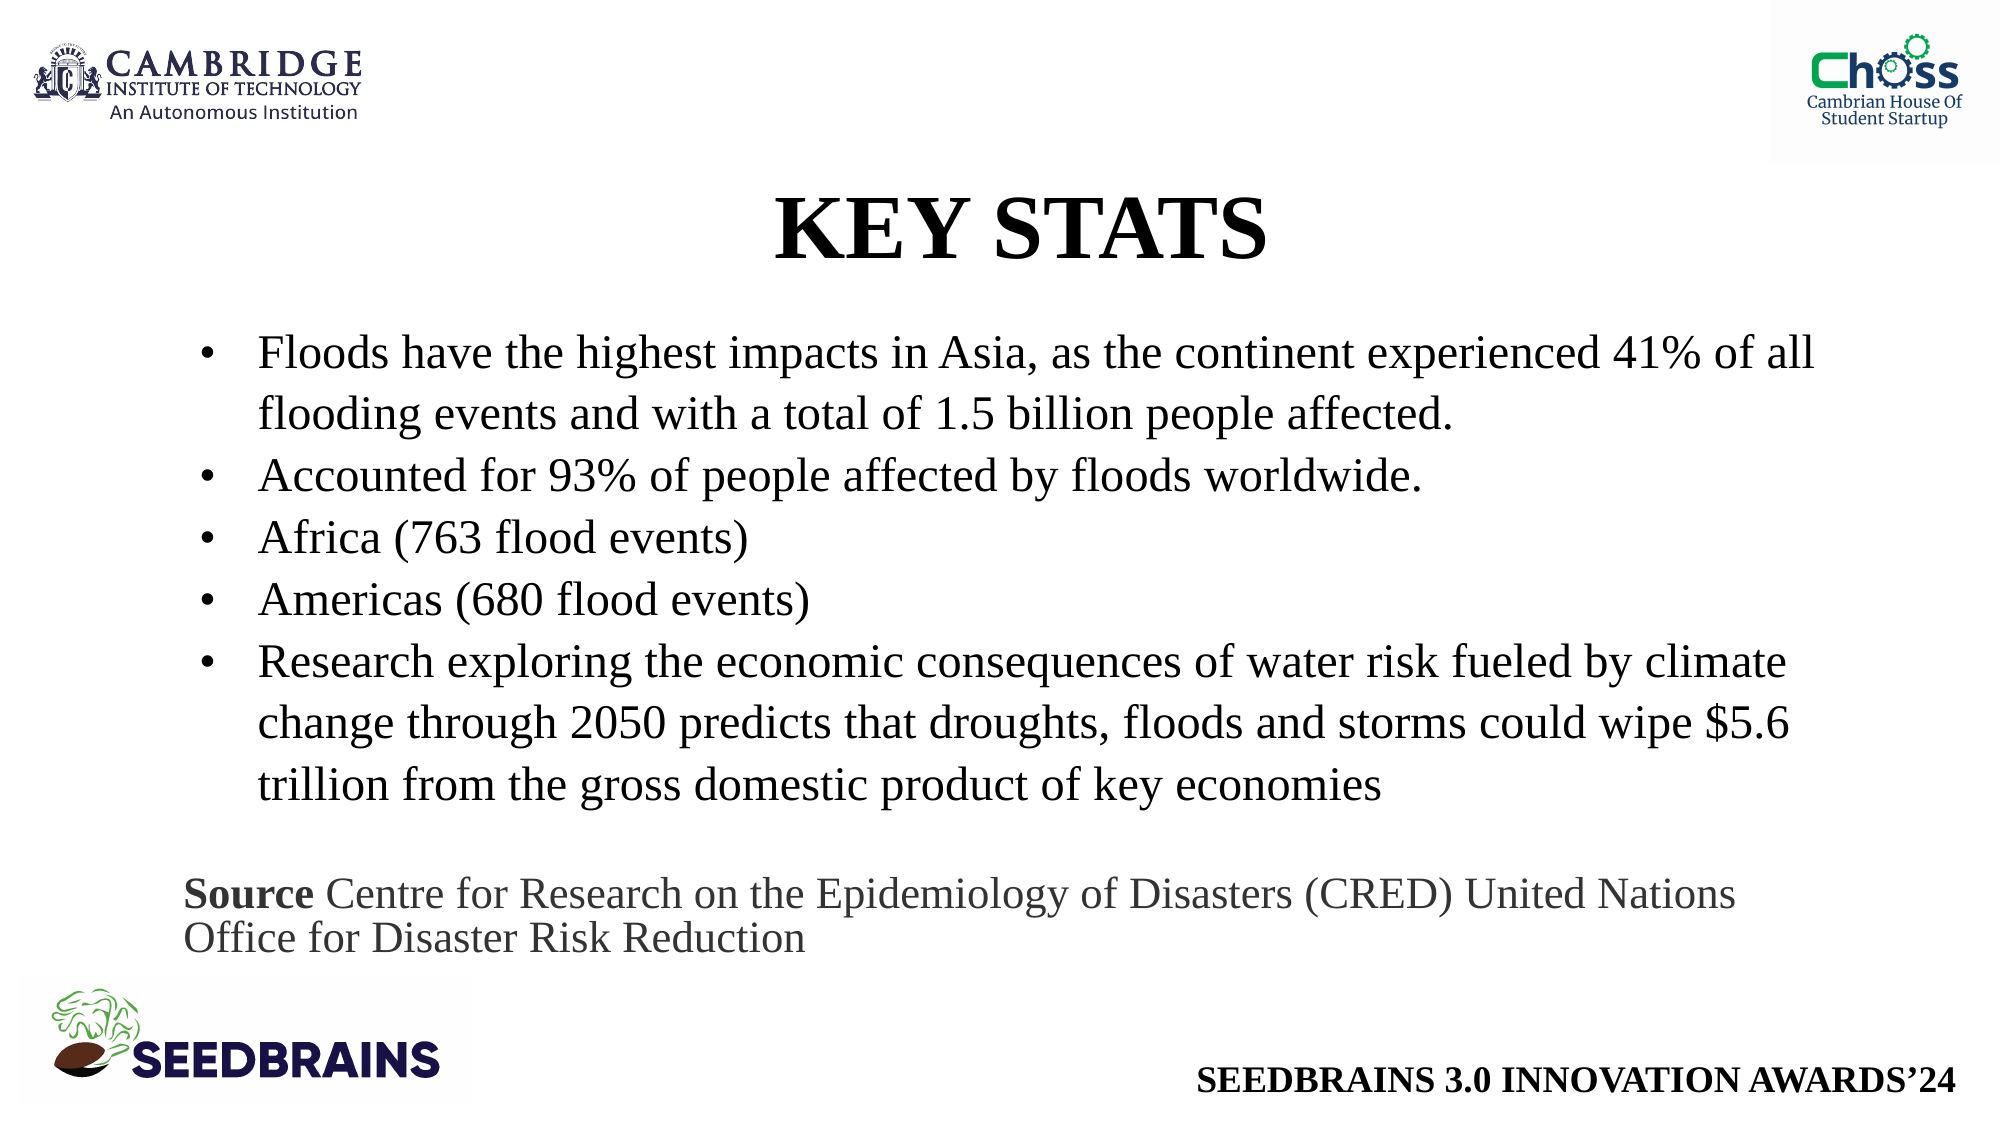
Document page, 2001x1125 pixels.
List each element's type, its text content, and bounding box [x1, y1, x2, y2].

title KEY STATS [168, 170, 1877, 292]
picture [19, 20, 375, 142]
list Floods have the highest impacts in Asia, as the continent experienced 41% of all flooding events and with a total of 1.5 billion people affected. Accounted for 93% of people affected by floods worldwide. Africa (763 flood events) Americas (680 flood events) Research exploring the economic consequences of water risk fueled by climate change through 2050 predicts that droughts, floods and storms could wipe $5.6 trillion from the gross domestic product of key economies Source Centre for Research on the Epidemiology of Disasters (CRED) United Nations Office for Disaster Risk Reduction [168, 309, 1877, 971]
picture [19, 975, 473, 1105]
picture [1770, 0, 2000, 163]
